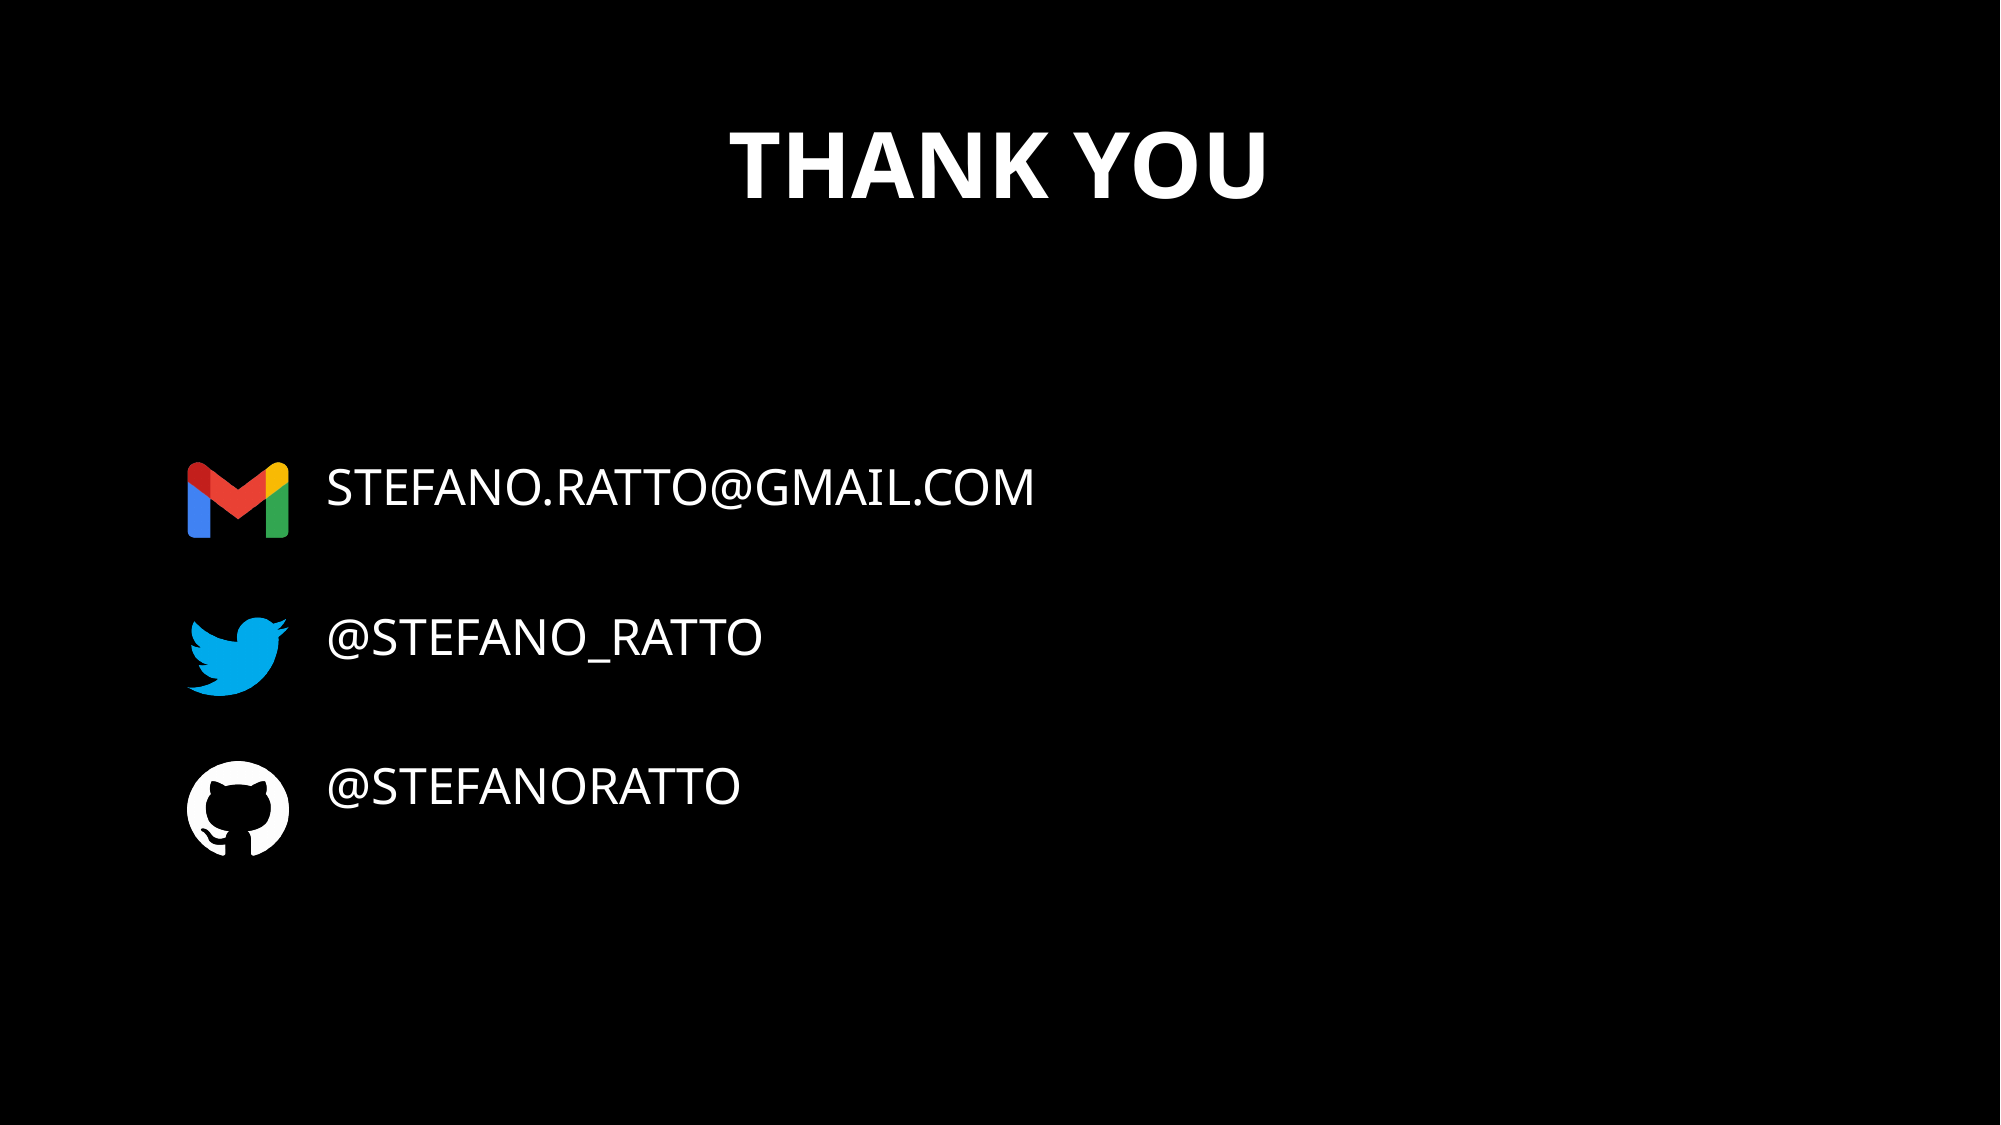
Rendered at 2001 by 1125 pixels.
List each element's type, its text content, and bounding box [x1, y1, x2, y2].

picture [187, 630, 289, 705]
picture [187, 761, 289, 859]
title THANK YOU [137, 59, 1863, 278]
picture [187, 449, 289, 552]
picture [187, 607, 289, 686]
list STEFANO.RATTO@GMAIL.COM @STEFANO_RATTO @STEFANORATTO [311, 299, 1863, 1014]
